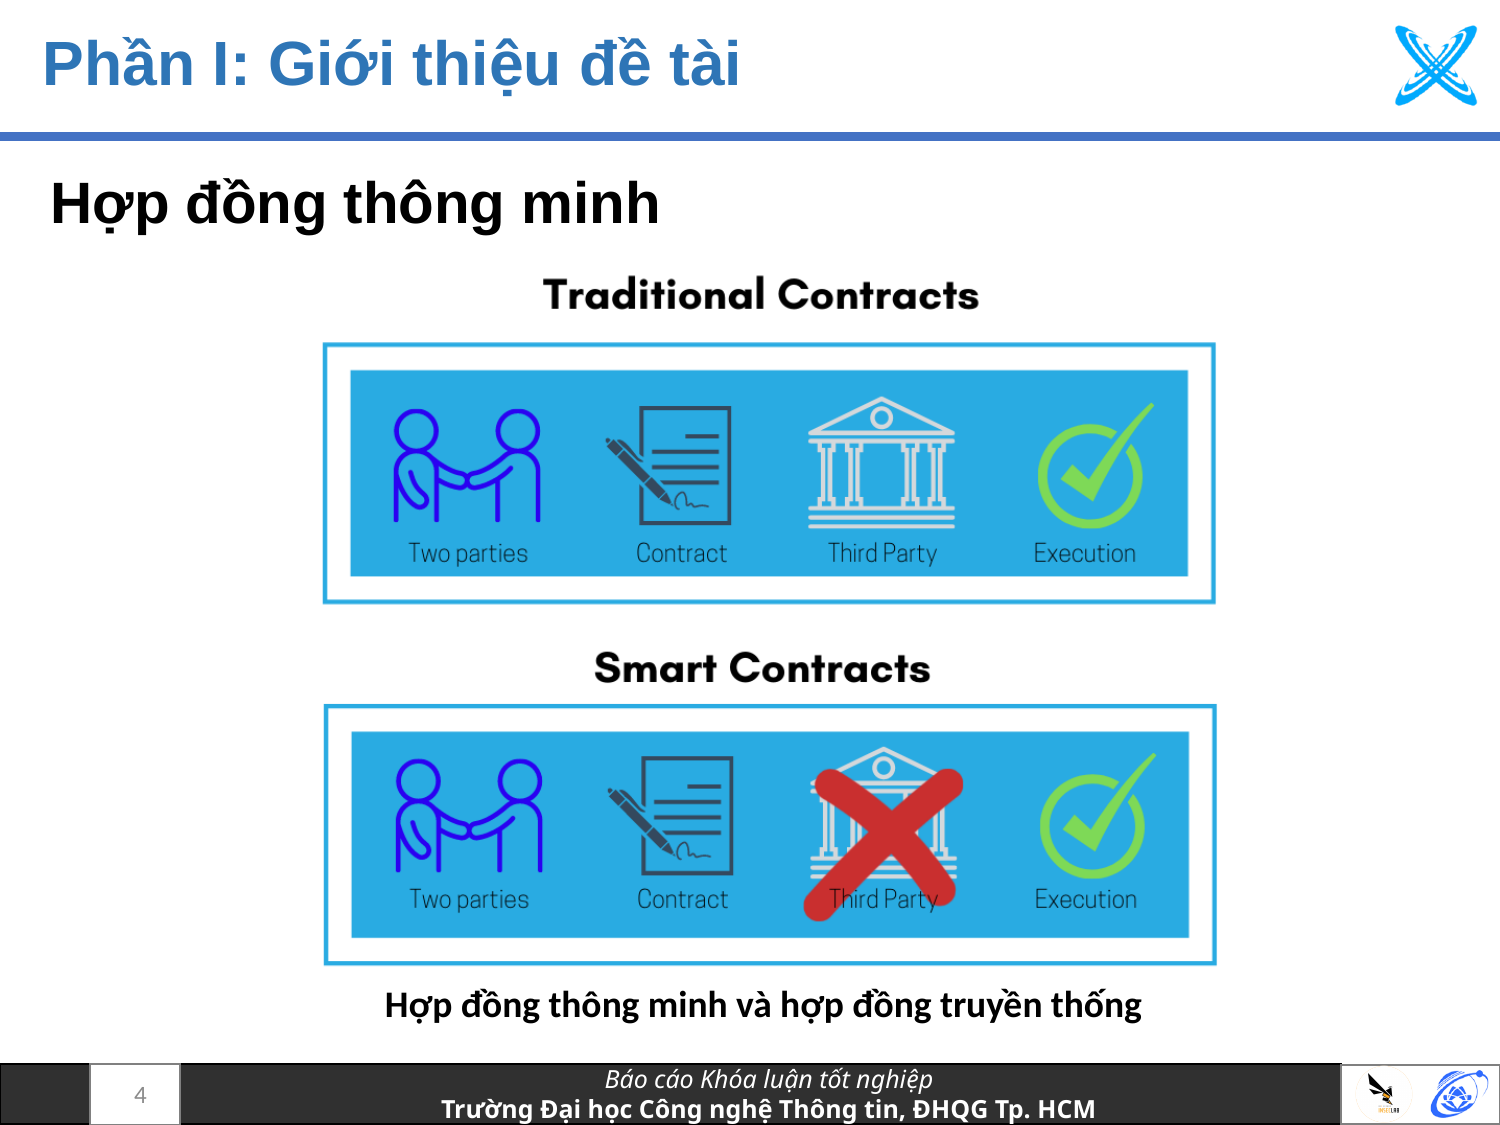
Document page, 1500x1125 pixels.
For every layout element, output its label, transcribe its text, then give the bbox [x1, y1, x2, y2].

picture [211, 244, 1341, 1004]
slide_number 4 [95, 1063, 162, 1124]
picture [1426, 1053, 1495, 1125]
picture [1377, 5, 1493, 125]
list Hợp đồng thông minh [35, 165, 1446, 1034]
title Phần I: Giới thiệu đề tài [27, 23, 1376, 108]
text_box Hợp đồng thông minh và hợp đồng truyền thống [370, 1004, 1182, 1033]
picture [1352, 1062, 1416, 1125]
